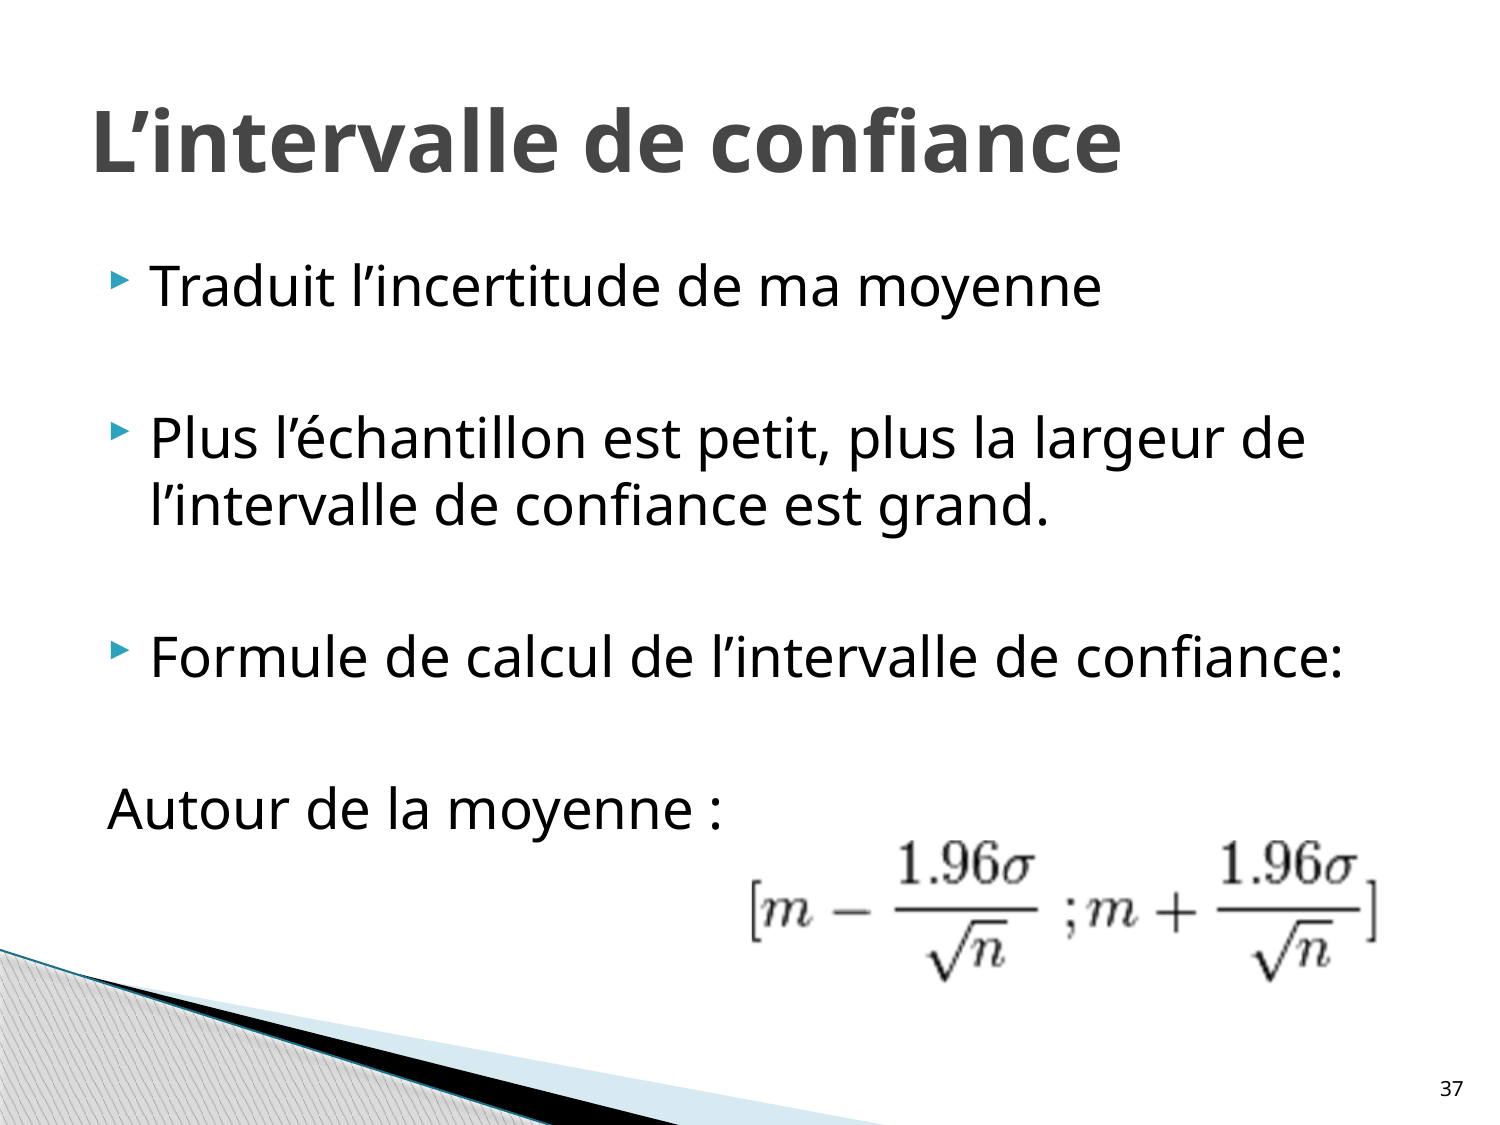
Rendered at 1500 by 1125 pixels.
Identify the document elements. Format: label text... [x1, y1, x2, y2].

slide_number 37 [1418, 1051, 1479, 1112]
list Traduit l’incertitude de ma moyenne Plus l’échantillon est petit, plus la largeur de l’intervalle de confiance est grand. Formule de calcul de l’intervalle de confiance: Autour de la moyenne : [75, 243, 1425, 986]
picture [726, 810, 1412, 1007]
title L’intervalle de confiance [75, 45, 1425, 233]
